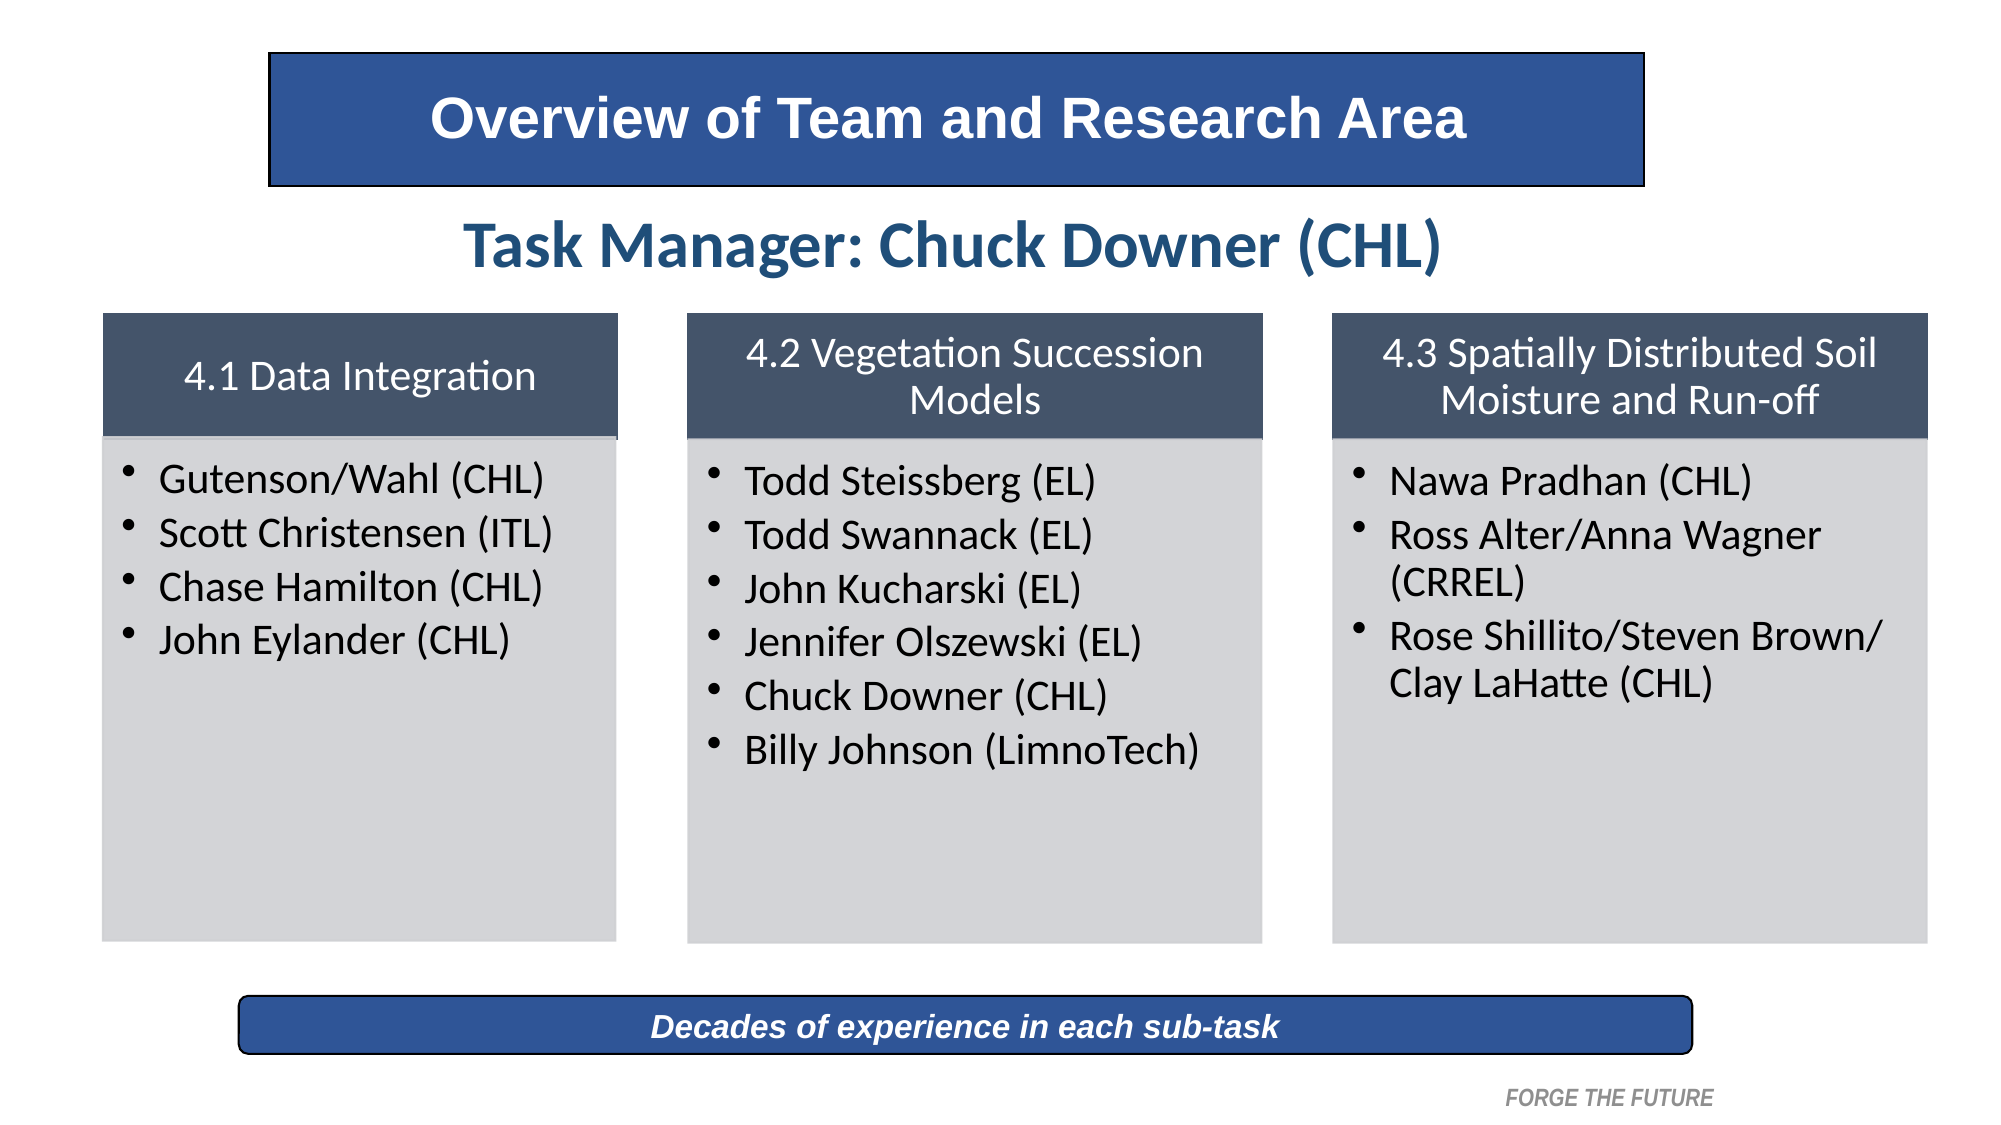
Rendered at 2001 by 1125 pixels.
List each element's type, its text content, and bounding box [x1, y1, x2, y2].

text_box Task Manager: Chuck Downer (CHL) [448, 193, 1582, 287]
text_box Decades of experience in each sub-task [237, 994, 1694, 1055]
text_box FORGE THE FUTURE [1505, 1081, 1891, 1112]
title Overview of Team and Research Area [268, 52, 1645, 187]
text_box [102, 287, 1928, 969]
